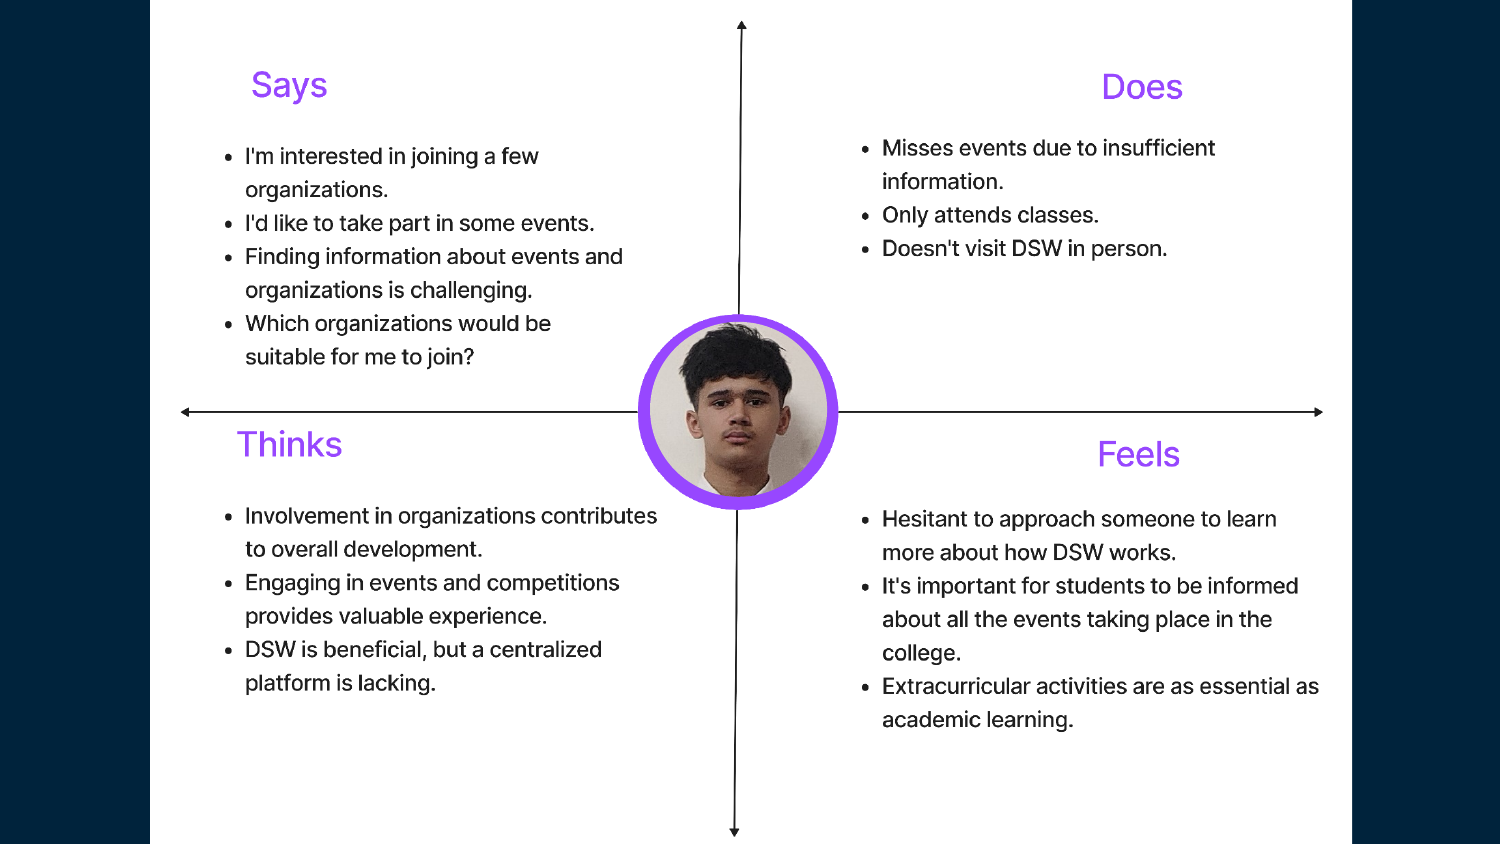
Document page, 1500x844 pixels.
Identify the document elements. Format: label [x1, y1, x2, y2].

picture [149, 0, 1353, 844]
